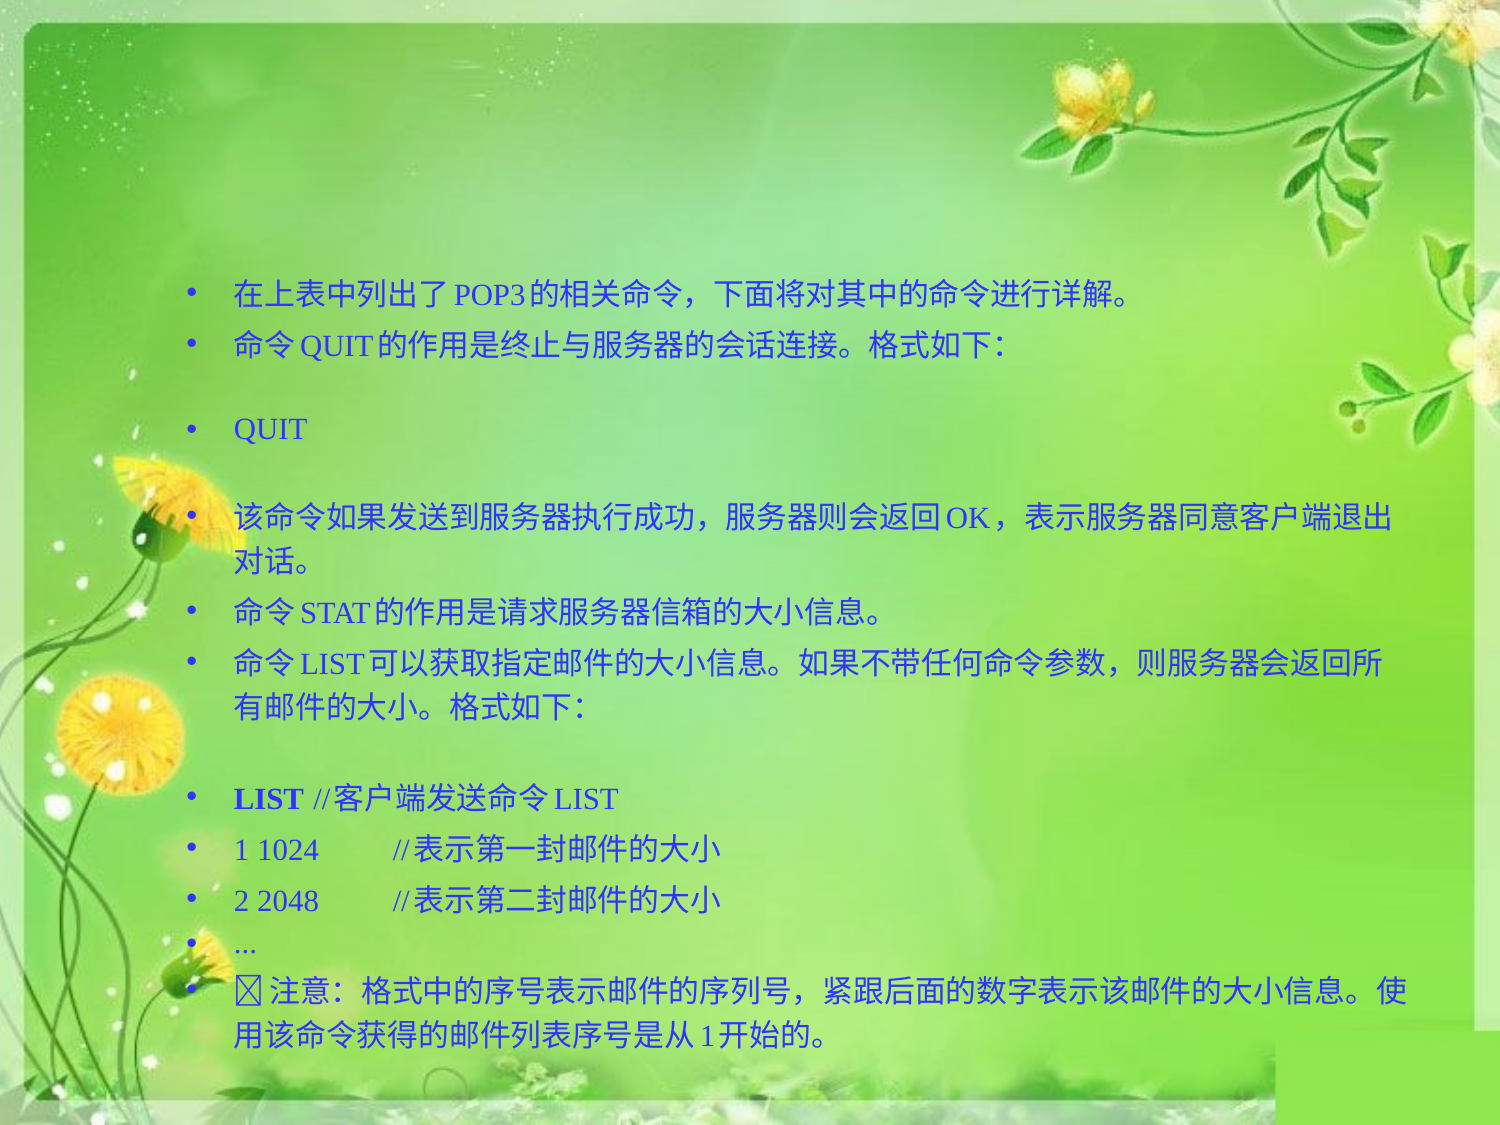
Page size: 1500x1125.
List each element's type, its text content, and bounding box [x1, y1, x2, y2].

list 在上表中列出了POP3的相关命令，下面将对其中的命令进行详解。 命令QUIT的作用是终止与服务器的会话连接。格式如下： QUIT 该命令如果发送到服务器执行成功，服务器则会返回OK，表示服务器同意客户端退出对话。 命令STAT的作用是请求服务器信箱的大小信息。 命令LIST可以获取指定邮件的大小信息。如果不带任何命令参数，则服务器会返回所有邮件的大小。格式如下： LIST //客户端发送命令LIST 1 1024 //表示第一封邮件的大小 2 2048 //表示第二封邮件的大小 ... 注意：格式中的序号表示邮件的序列号，紧跟后面的数字表示该邮件的大小信息。使用该命令获得的邮件列表序号是从1开始的。 [171, 262, 1425, 1071]
picture [0, 0, 1500, 1125]
